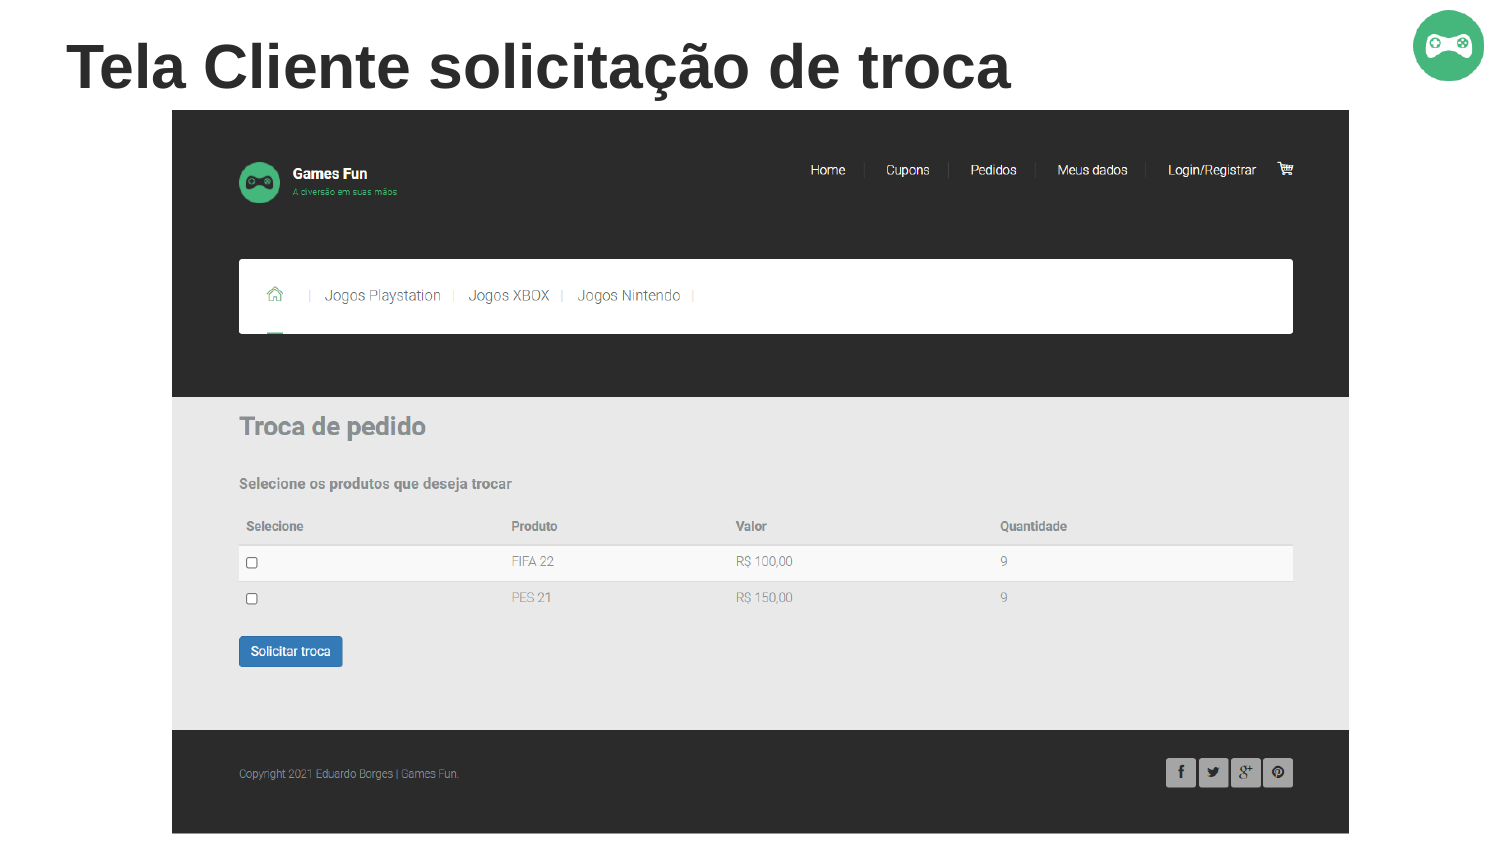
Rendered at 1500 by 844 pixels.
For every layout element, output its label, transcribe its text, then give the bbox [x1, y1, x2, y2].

picture [172, 110, 1350, 834]
picture [1413, 10, 1485, 81]
title Tela Cliente solicitação de troca [51, 10, 1449, 111]
